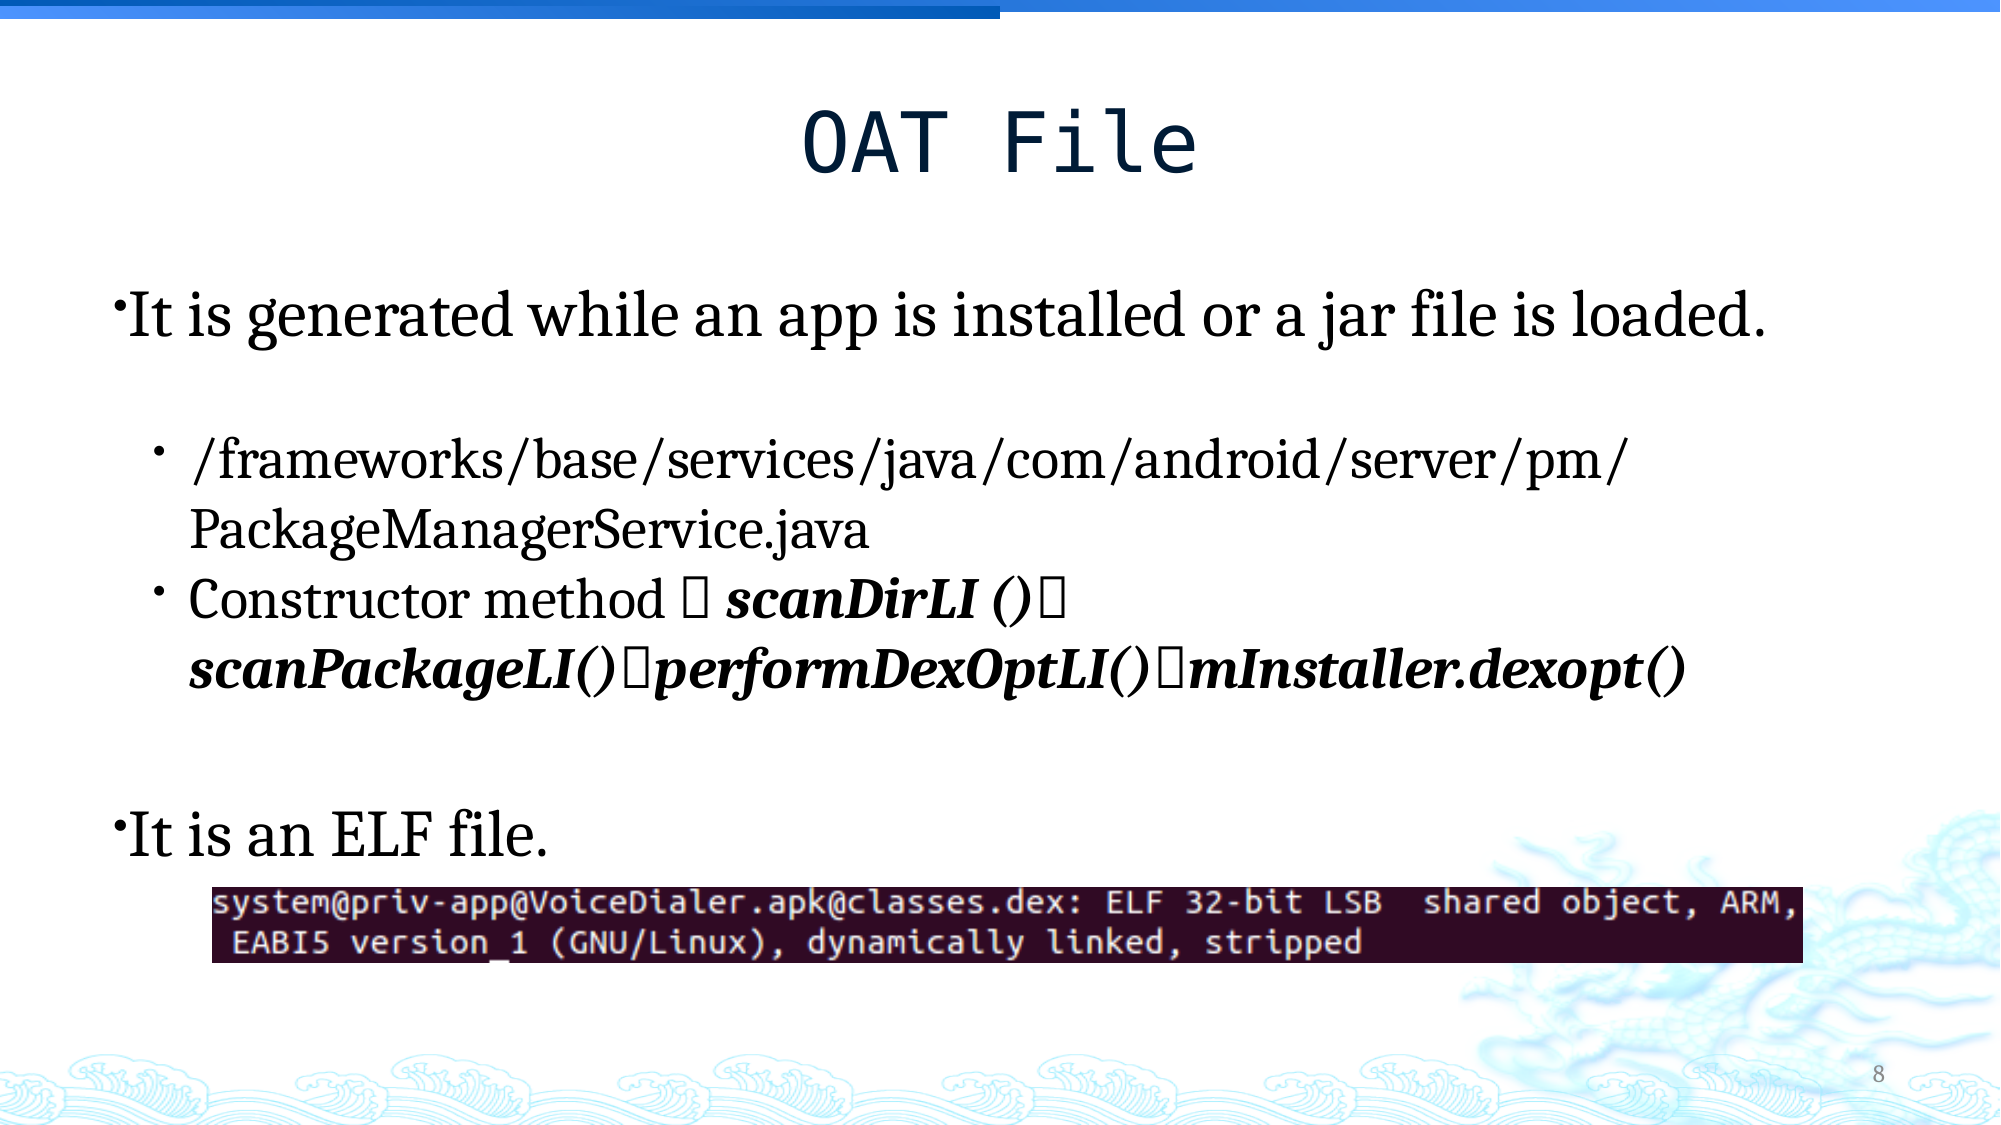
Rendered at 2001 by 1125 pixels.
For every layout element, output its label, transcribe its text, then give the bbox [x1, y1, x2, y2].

picture [212, 887, 1804, 963]
text_box 8 [1433, 1042, 1900, 1103]
text_box It is generated while an app is installed or a jar file is loaded. /frameworks/base/services/java/com/android/server/pm/PackageManagerService.java Constructor method  scanDirLI () scanPackageLI()performDexOptLI()mInstaller.dexopt() It is an ELF file. [99, 262, 1900, 1005]
picture [0, 806, 2000, 1125]
text_box OAT File [99, 45, 1900, 233]
